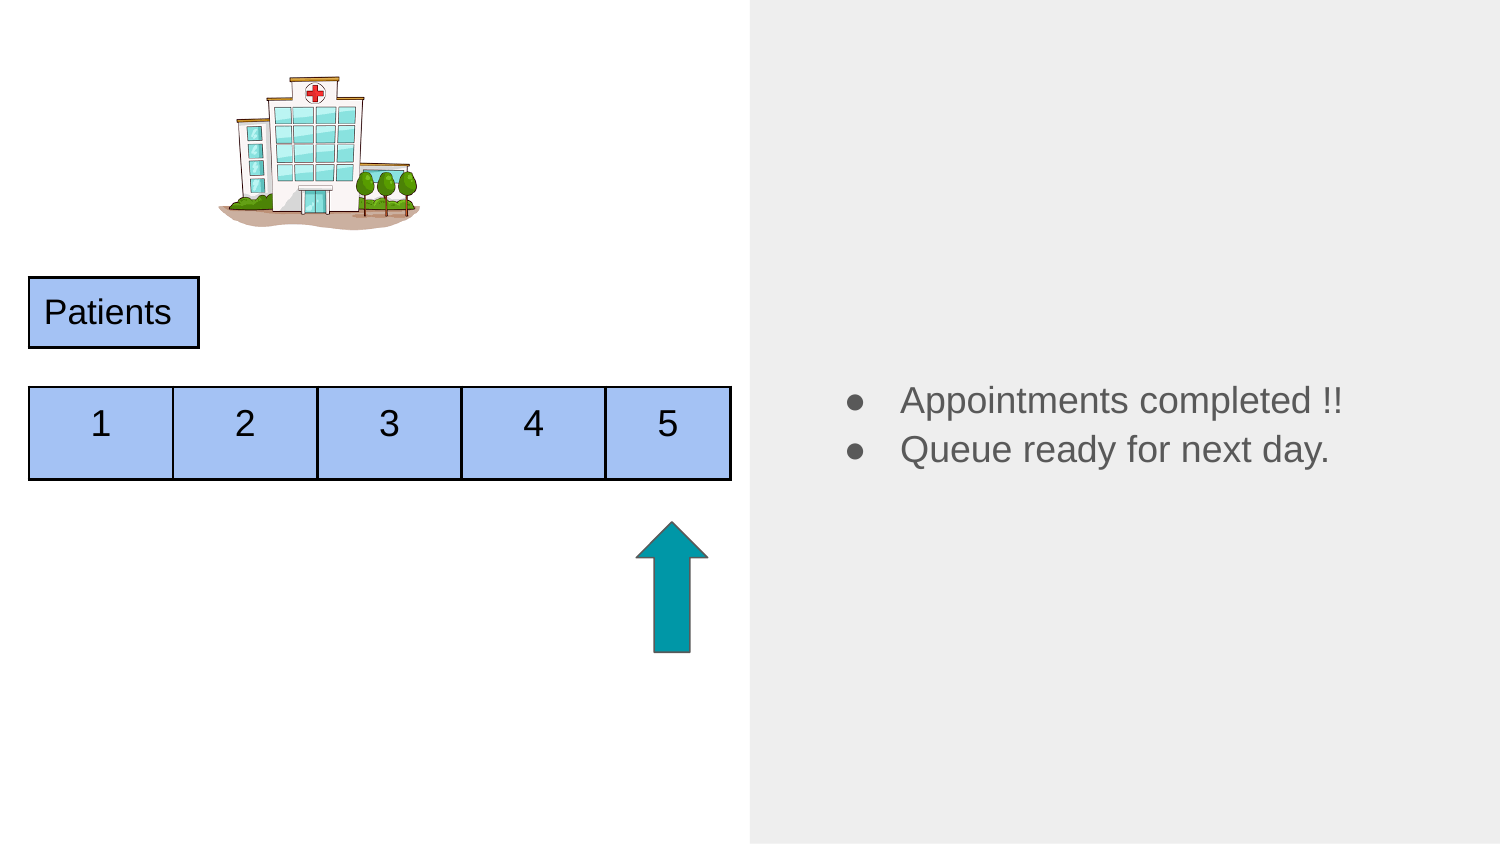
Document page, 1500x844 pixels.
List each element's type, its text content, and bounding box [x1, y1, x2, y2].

list Appointments completed !! Queue ready for next day. [810, 118, 1440, 725]
table_header Patients [30, 279, 197, 346]
text_box [636, 521, 708, 653]
picture [211, 62, 426, 241]
table_header 4 [463, 388, 604, 478]
table_header 2 [174, 388, 316, 478]
table_header 1 [30, 388, 172, 478]
table_header 3 [319, 388, 460, 478]
table_header 5 [607, 388, 729, 478]
